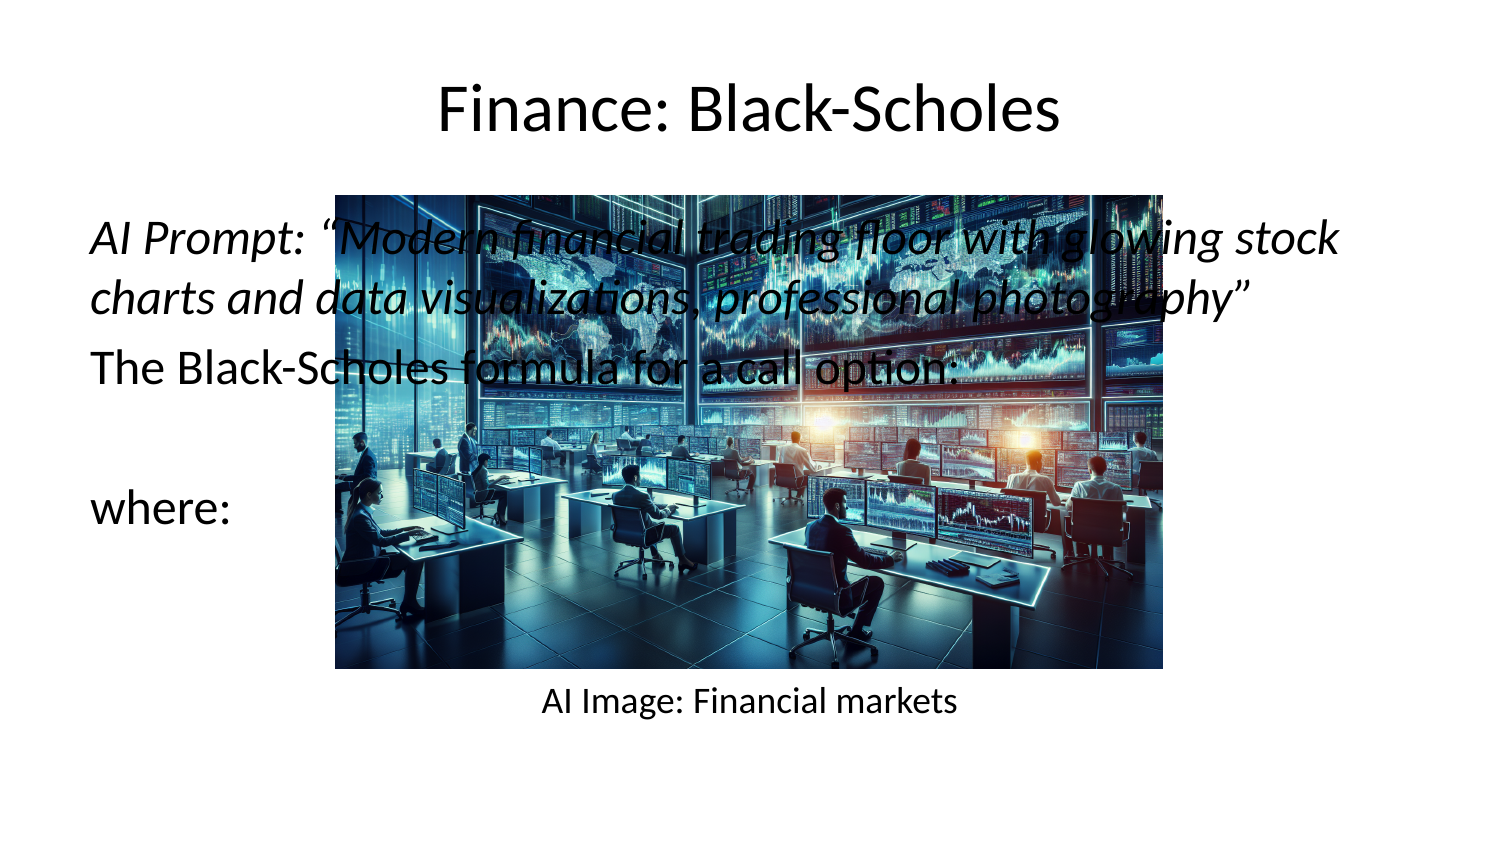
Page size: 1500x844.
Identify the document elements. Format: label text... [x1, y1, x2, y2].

text_box AI Image: Financial markets [74, 668, 1425, 753]
title Finance: Black-Scholes [75, 33, 1425, 175]
picture [335, 195, 1163, 669]
